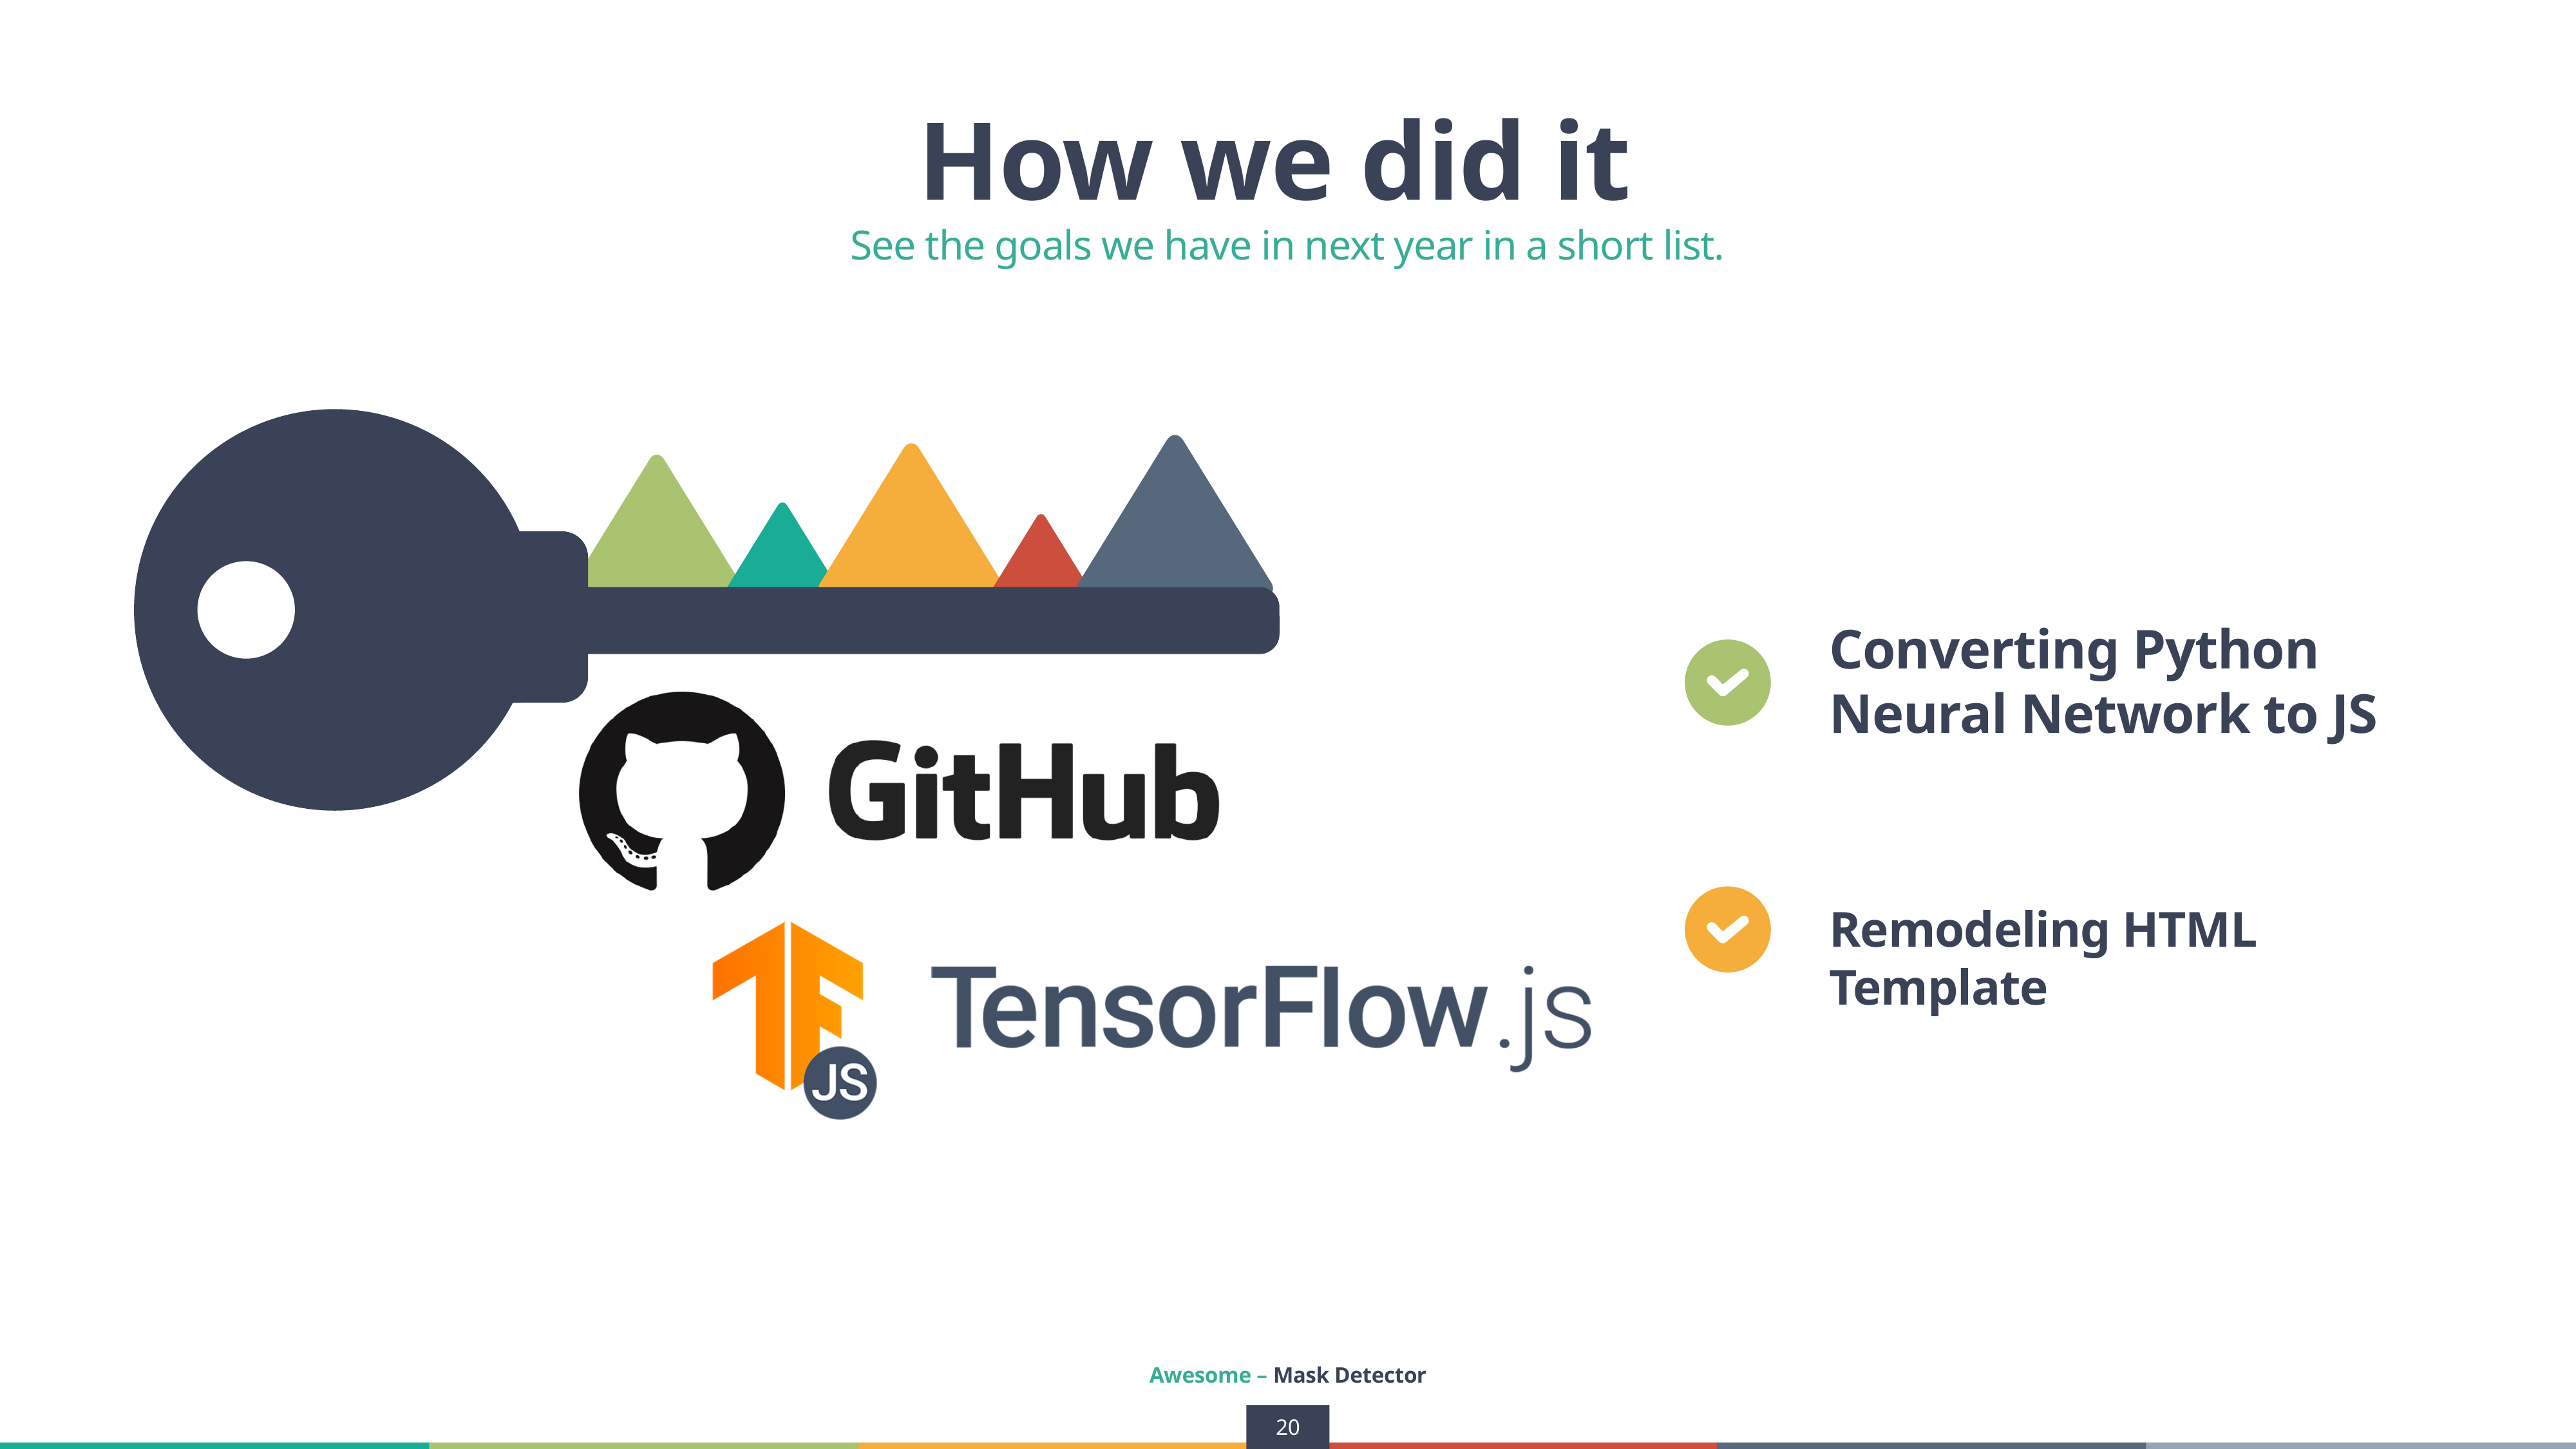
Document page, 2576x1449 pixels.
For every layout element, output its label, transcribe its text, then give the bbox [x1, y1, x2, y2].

slide_number 20 [1245, 1405, 1331, 1448]
text_box See the goals we have in next year in a short list. [723, 222, 1853, 269]
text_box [1684, 610, 2417, 791]
picture [509, 663, 1660, 1133]
text_box How we did it [192, 93, 2384, 222]
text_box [1684, 886, 2417, 973]
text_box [133, 408, 1280, 811]
